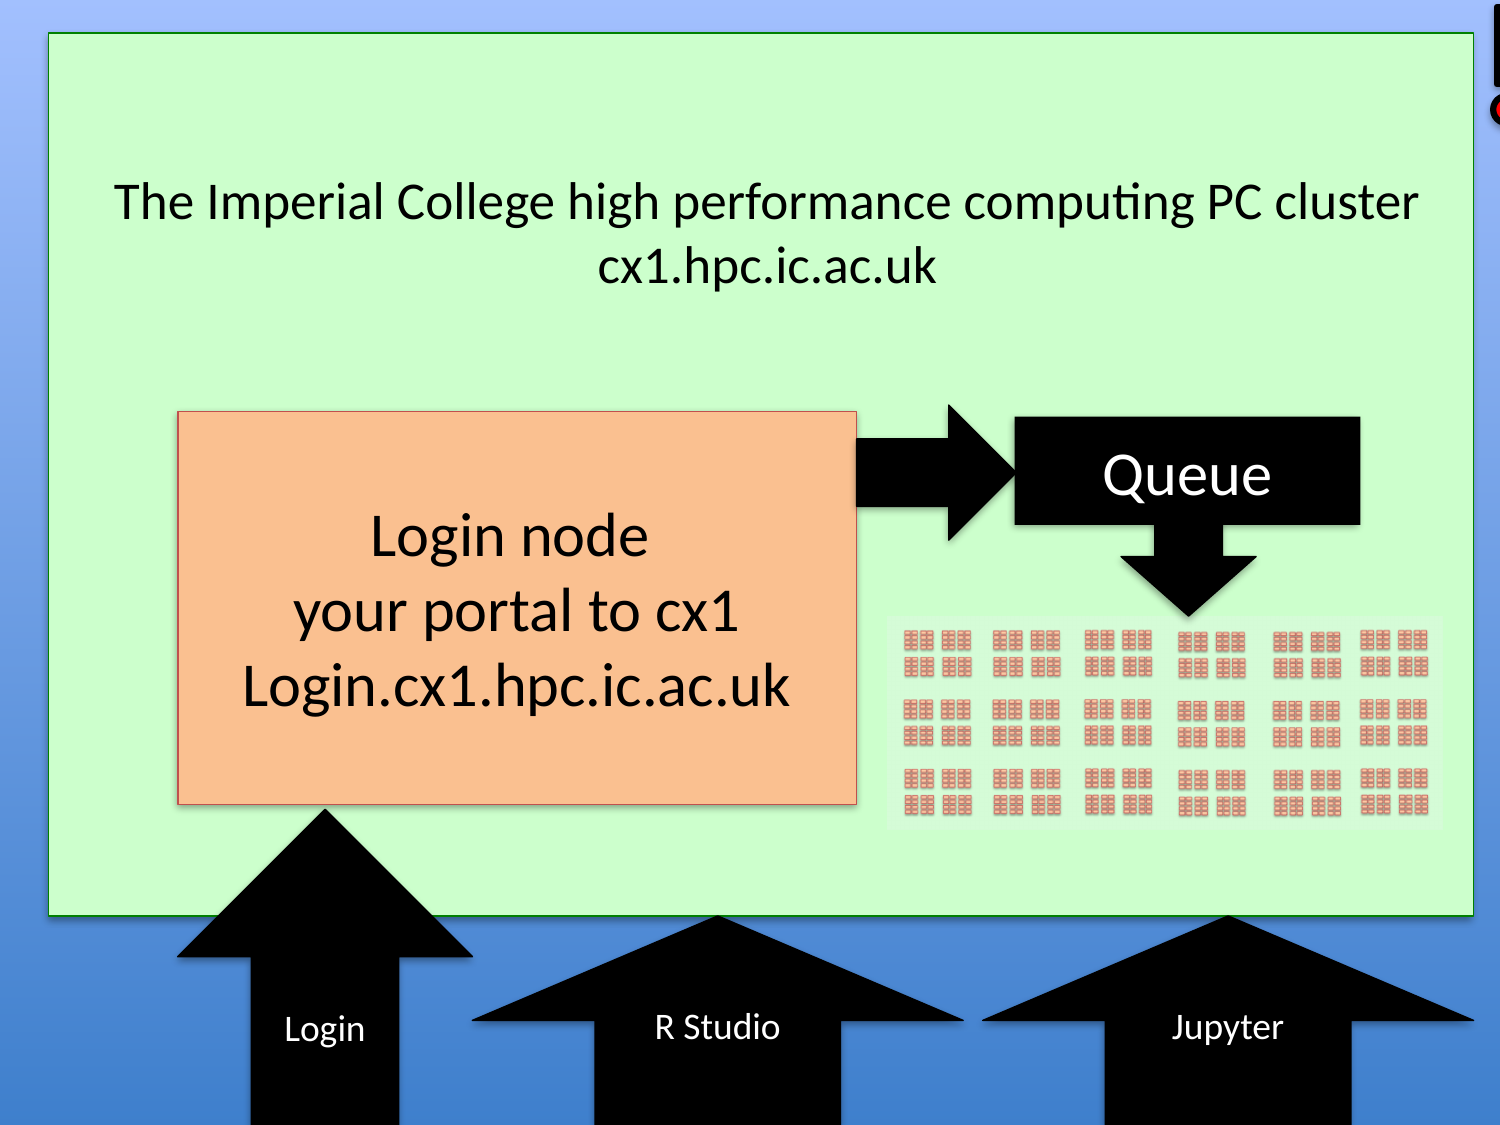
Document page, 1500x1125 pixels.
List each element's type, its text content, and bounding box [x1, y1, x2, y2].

title The Imperial College high performance computing PC cluster cx1.hpc.ic.ac.uk [92, 136, 1443, 324]
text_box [1492, 6, 1500, 124]
text_box Jupyter [982, 915, 1475, 1125]
text_box [0, 0, 1500, 1125]
text_box [48, 32, 1474, 917]
text_box Login node your portal to cx1 Login.cx1.hpc.ic.ac.uk [177, 411, 857, 805]
text_box [1120, 533, 1257, 615]
text_box Queue [1014, 416, 1361, 526]
text_box Login [176, 808, 474, 1125]
text_box R Studio [471, 915, 964, 1125]
text_box [855, 404, 1009, 541]
picture [887, 616, 1443, 830]
